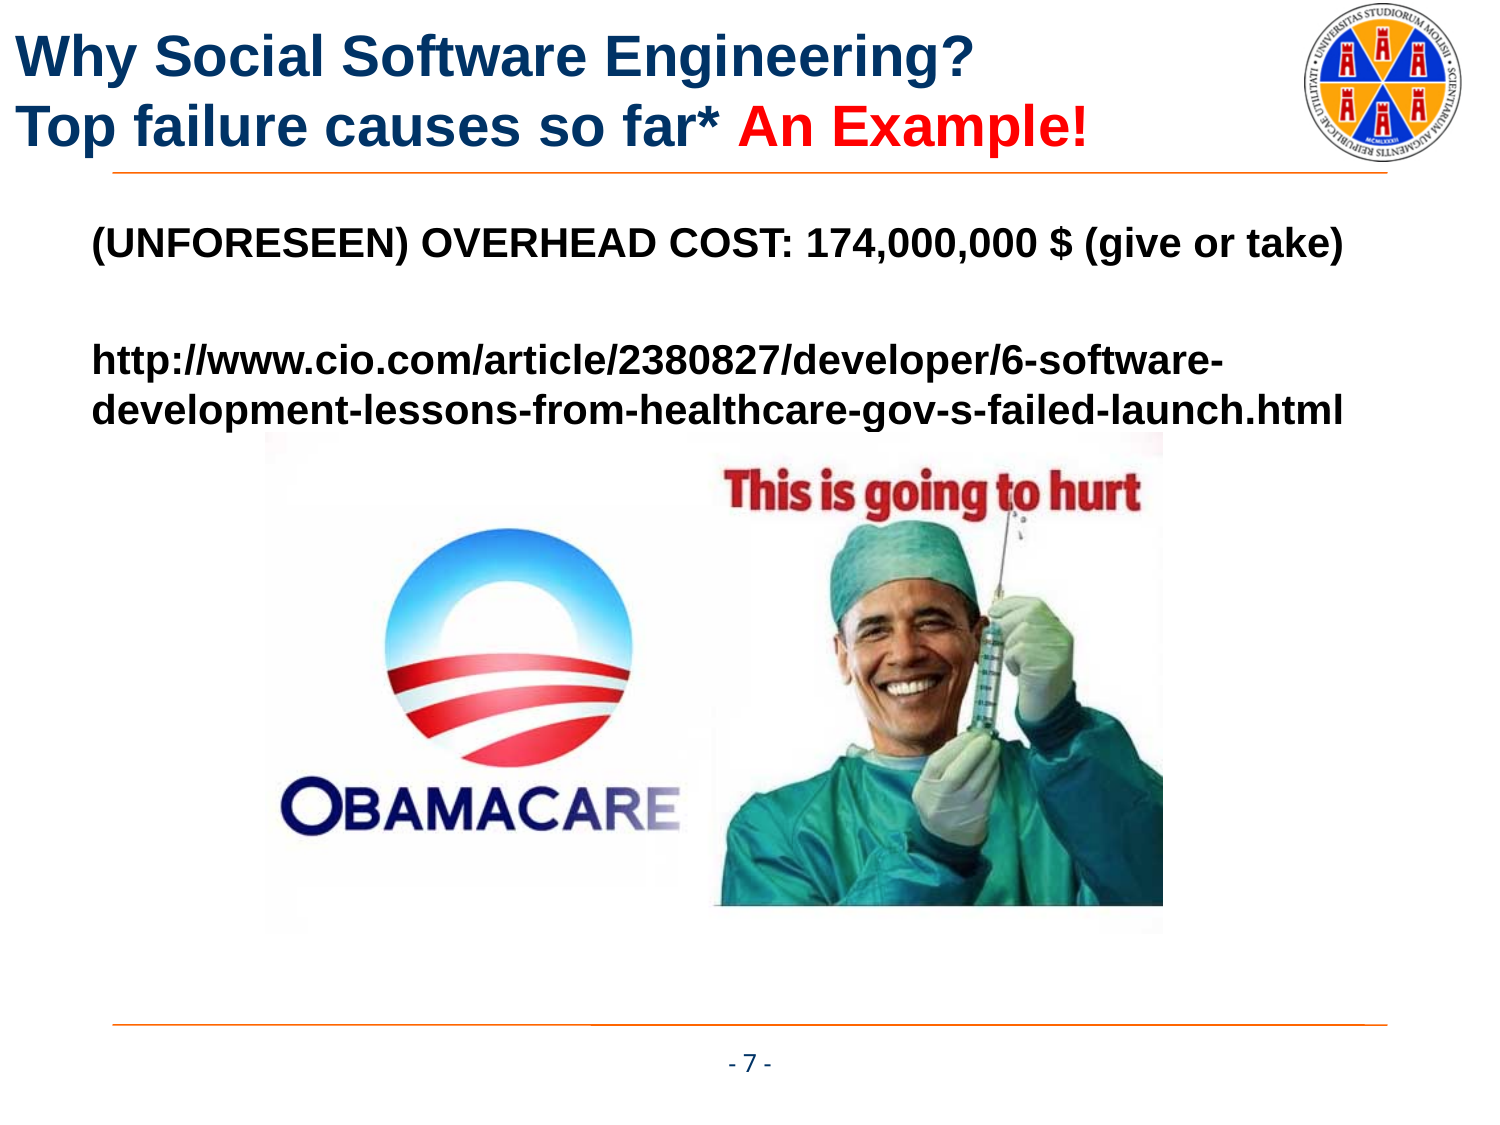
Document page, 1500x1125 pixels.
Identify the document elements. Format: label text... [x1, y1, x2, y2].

picture [265, 432, 1164, 935]
slide_number - 7 - [670, 1039, 830, 1078]
list (UNFORESEEN) OVERHEAD COST: 174,000,000 $ (give or take) http://www.cio.com/article/2380827/developer/6-software-development-lessons-from-healthcare-gov-s-failed-launch.html [62, 212, 1456, 1009]
picture [1269, 0, 1500, 166]
title Why Social Software Engineering? Top failure causes so far* An Example! [0, 54, 1259, 193]
